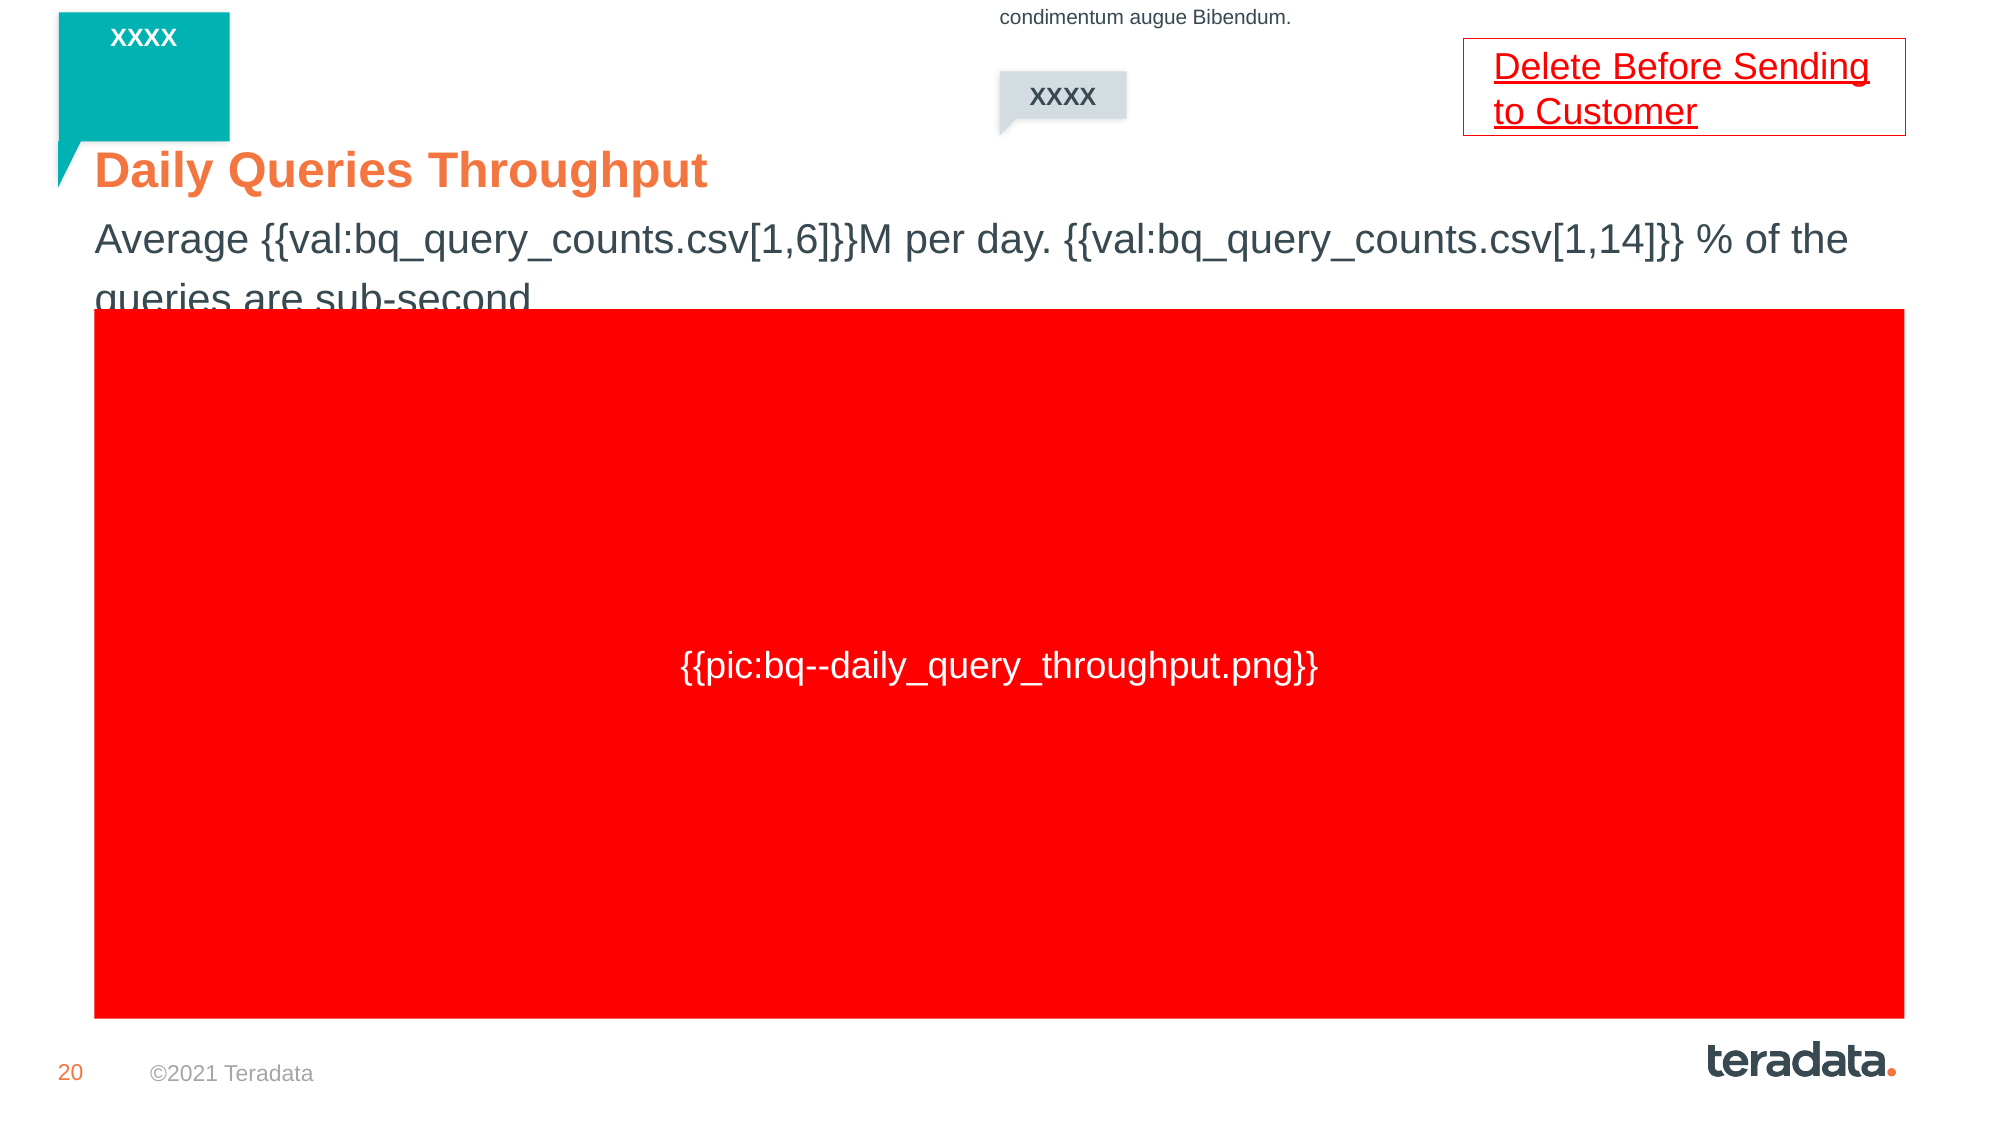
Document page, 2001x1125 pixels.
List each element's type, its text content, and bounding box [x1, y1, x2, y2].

title Daily Queries Throughput [94, 64, 1906, 199]
picture [1708, 1041, 1896, 1077]
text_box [999, 0, 1318, 136]
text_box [0, 0, 230, 188]
text_box {{pic:bq--daily_query_throughput.png}} [93, 308, 1905, 1020]
list Average {{val:bq_query_counts.csv[1,6]}}M per day. {{val:bq_query_counts.csv[1,14]}} % of the queries are sub-second [94, 201, 1905, 280]
text_box Delete Before Sending to Customer [1463, 38, 1906, 136]
